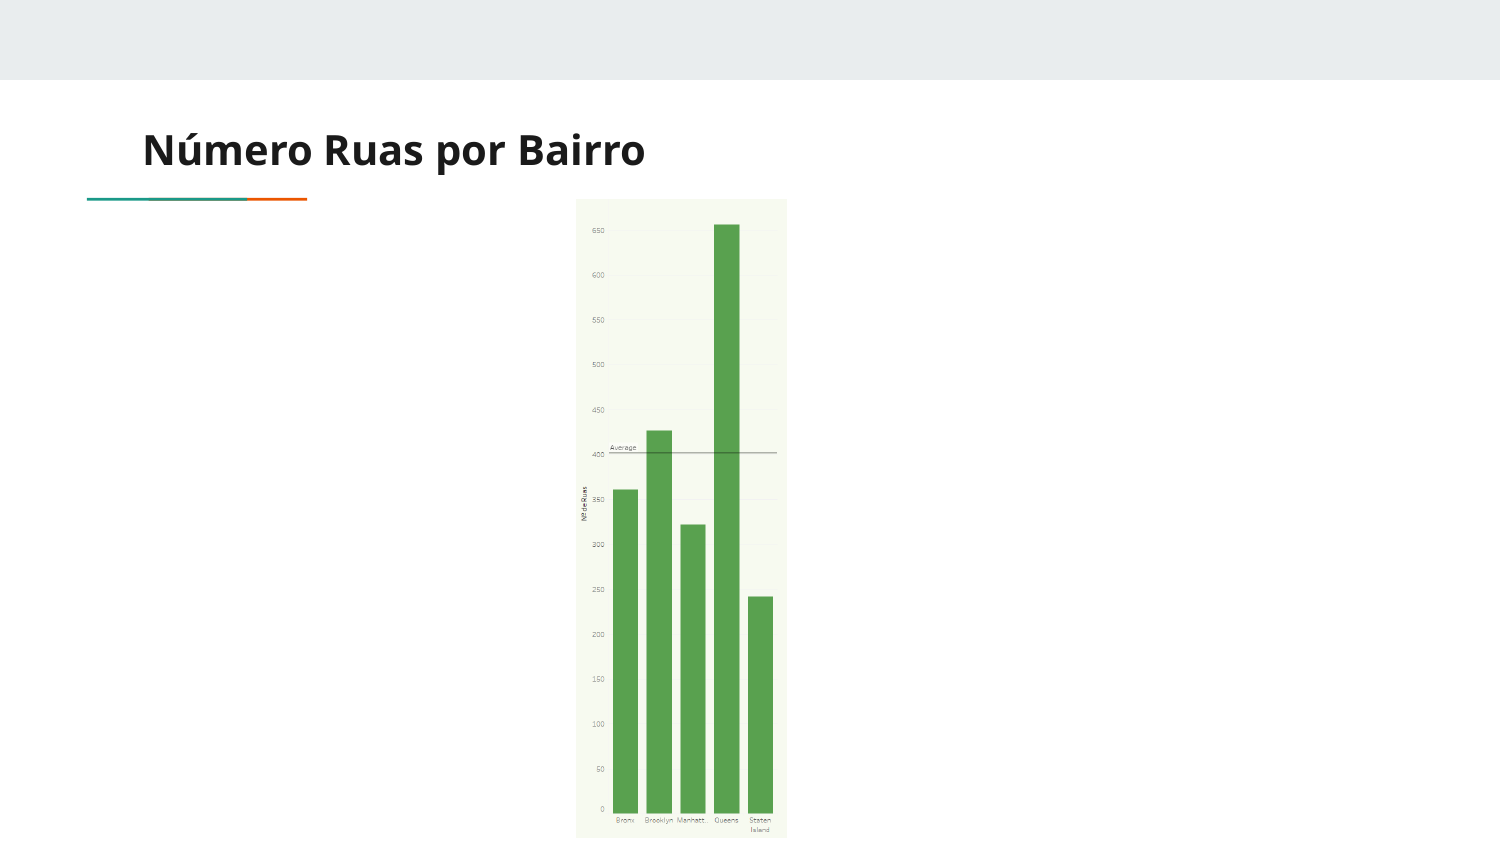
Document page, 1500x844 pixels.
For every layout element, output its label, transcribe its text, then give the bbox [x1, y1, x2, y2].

title Número Ruas por Bairro [127, 108, 946, 200]
picture [576, 199, 787, 839]
